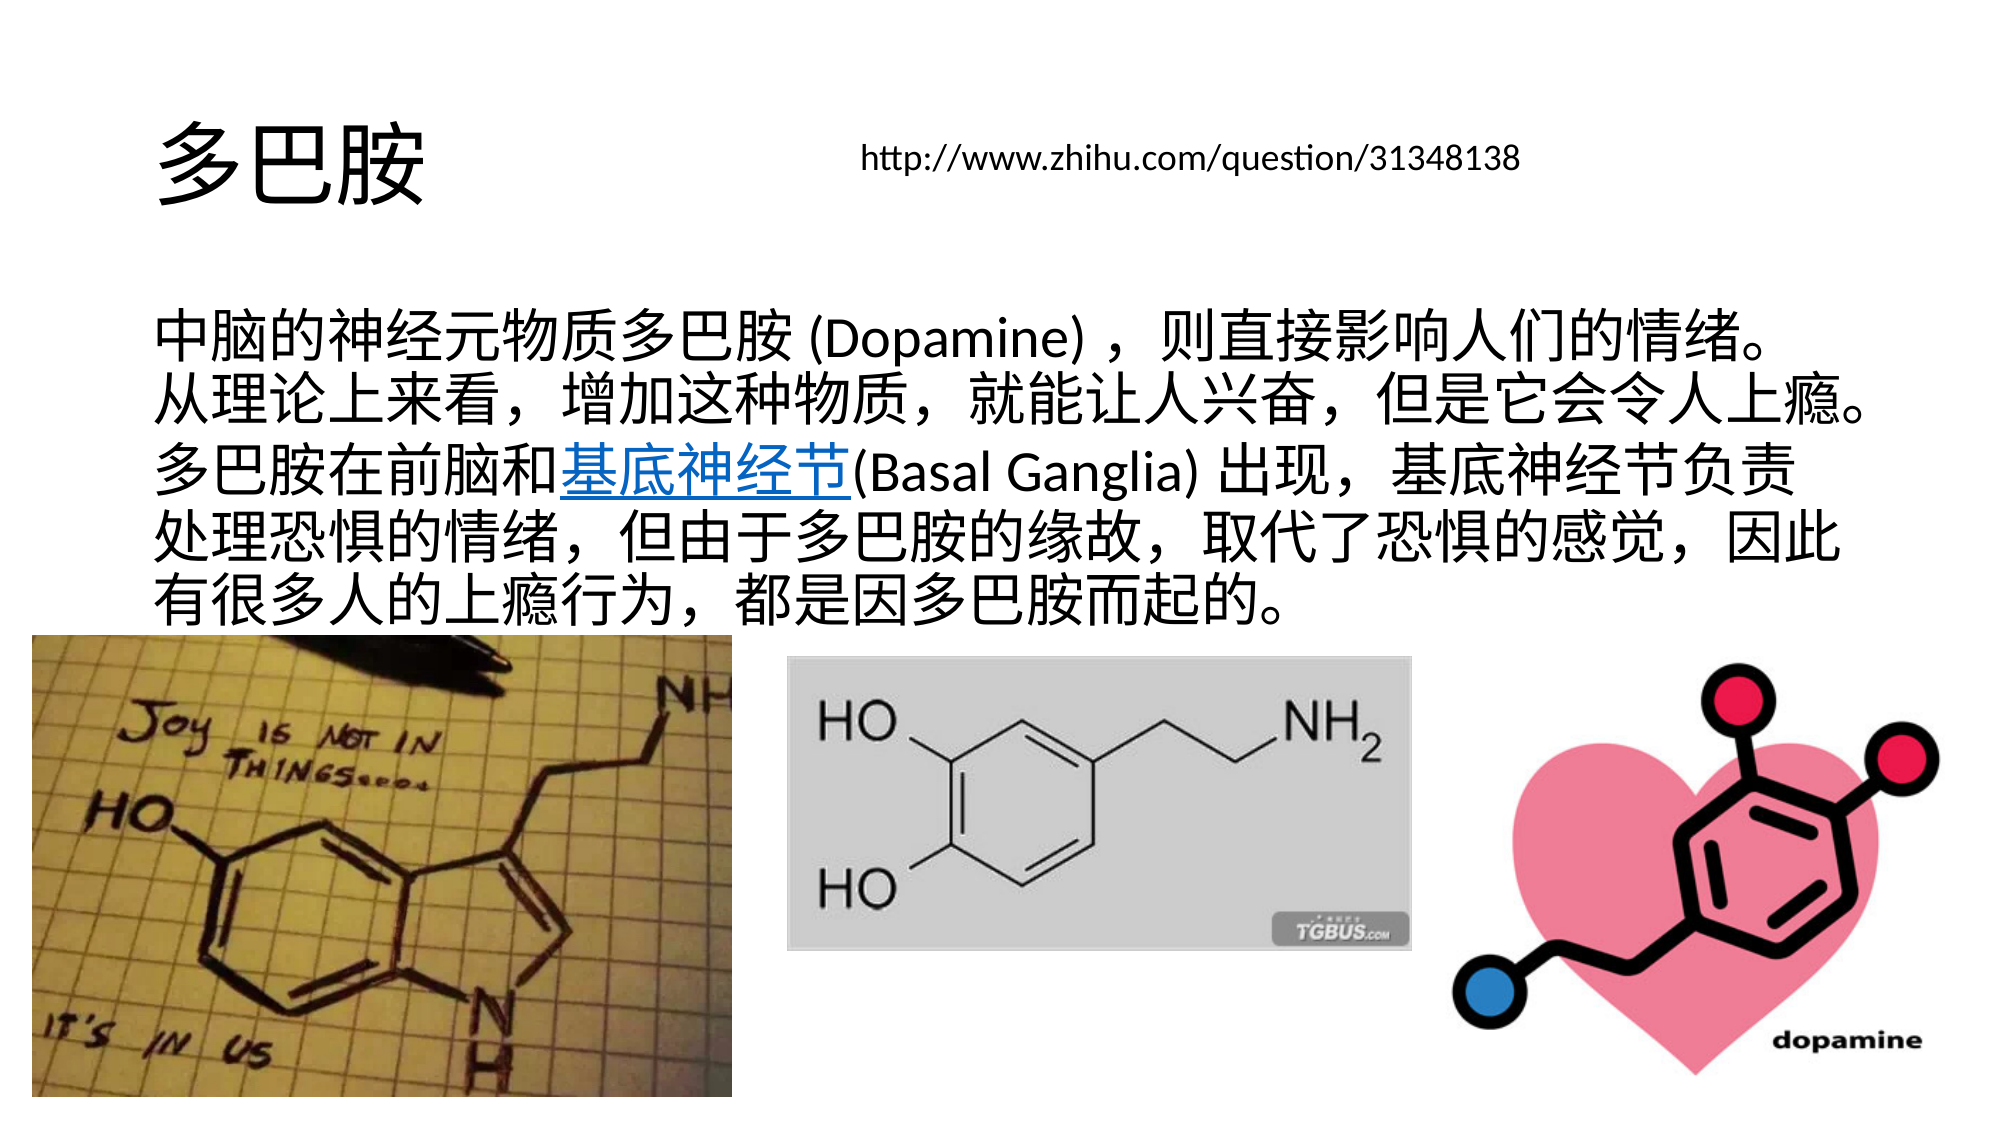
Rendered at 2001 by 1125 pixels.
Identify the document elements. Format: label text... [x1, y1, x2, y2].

text_box http://www.zhihu.com/question/31348138 [845, 125, 1537, 186]
picture [787, 656, 1979, 1081]
picture [31, 635, 732, 1097]
list 中脑的神经元物质多巴胺(Dopamine)，则直接影响人们的情绪。从理论上来看，增加这种物质，就能让人兴奋，但是它会令人上瘾。多巴胺在前脑和基底神经节(Basal Ganglia)出现，基底神经节负责处理恐惧的情绪，但由于多巴胺的缘故，取代了恐惧的感觉，因此有很多人的上瘾行为，都是因多巴胺而起的。 [137, 299, 1863, 1014]
title 多巴胺 [137, 59, 1863, 278]
